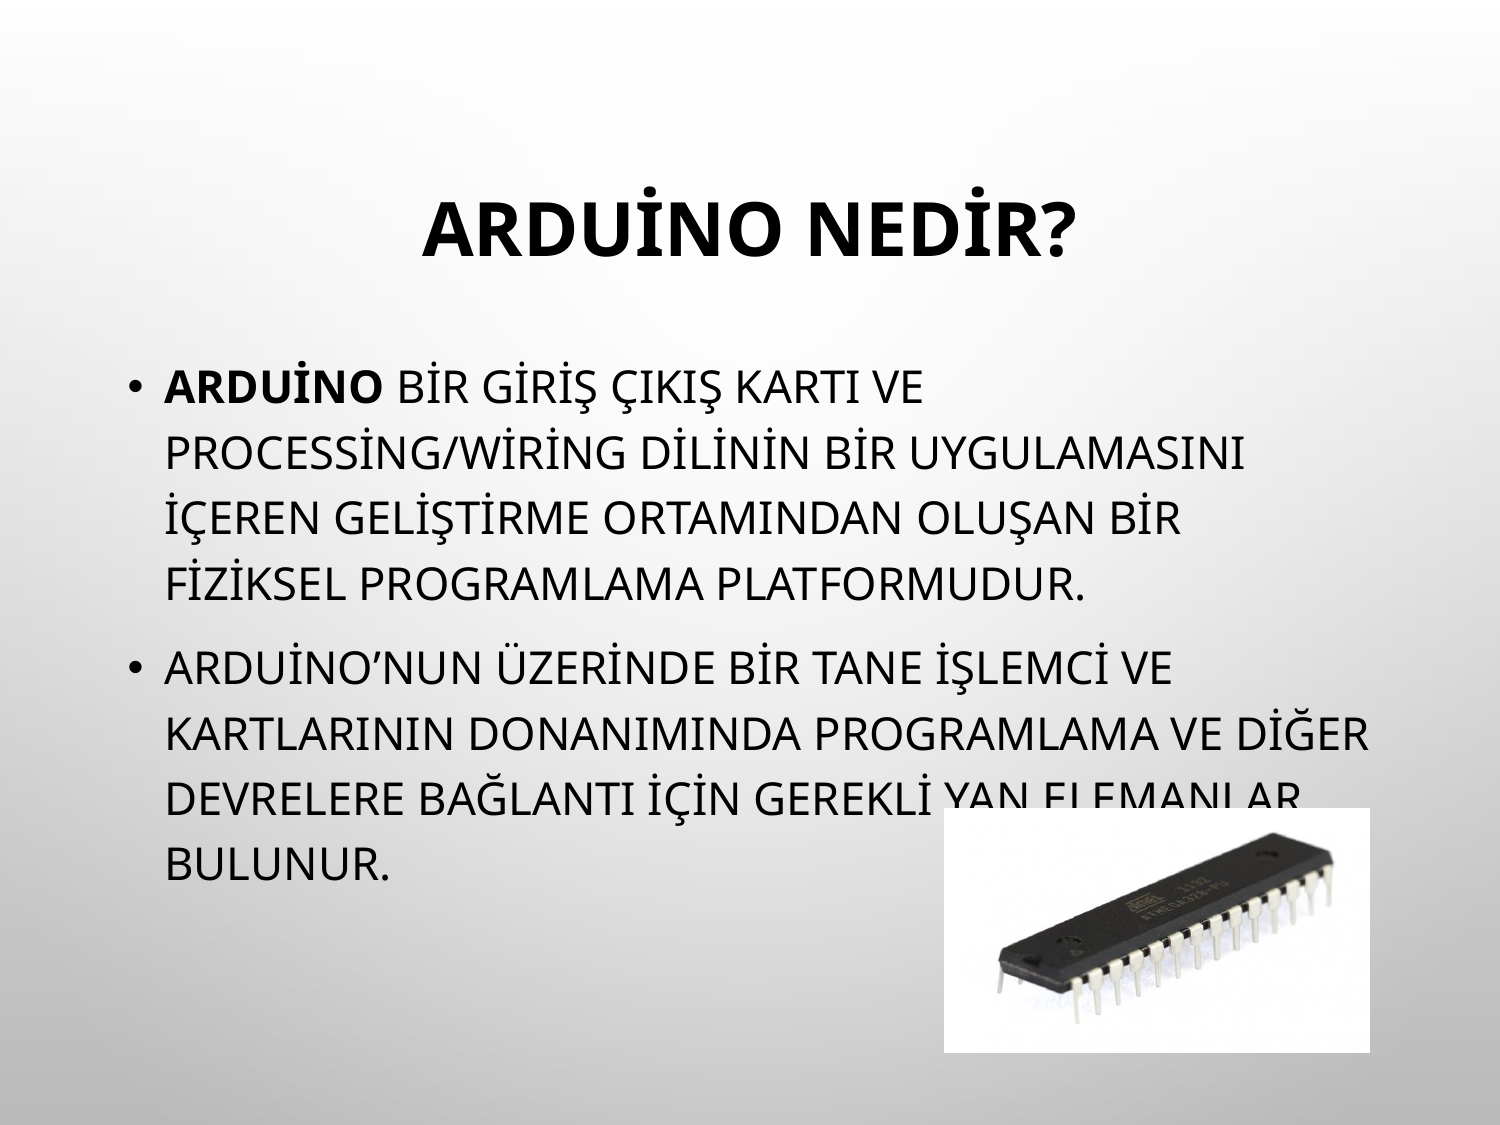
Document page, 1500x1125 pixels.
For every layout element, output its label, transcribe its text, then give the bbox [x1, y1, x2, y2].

title Arduino Nedir? [112, 101, 1388, 339]
list Arduino bir Giriş çıkış kartı ve Processing/Wiring dilinin bir uygulamasını içeren geliştirme ortamından oluşan bir fiziksel programlama platformudur. Arduino’nun üzerinde bir tane işlemci ve kartlarının donanımında programlama ve diğer devrelere bağlantı için gerekli yan elemanlar bulunur. [112, 339, 1388, 902]
picture [0, 0, 1500, 1125]
